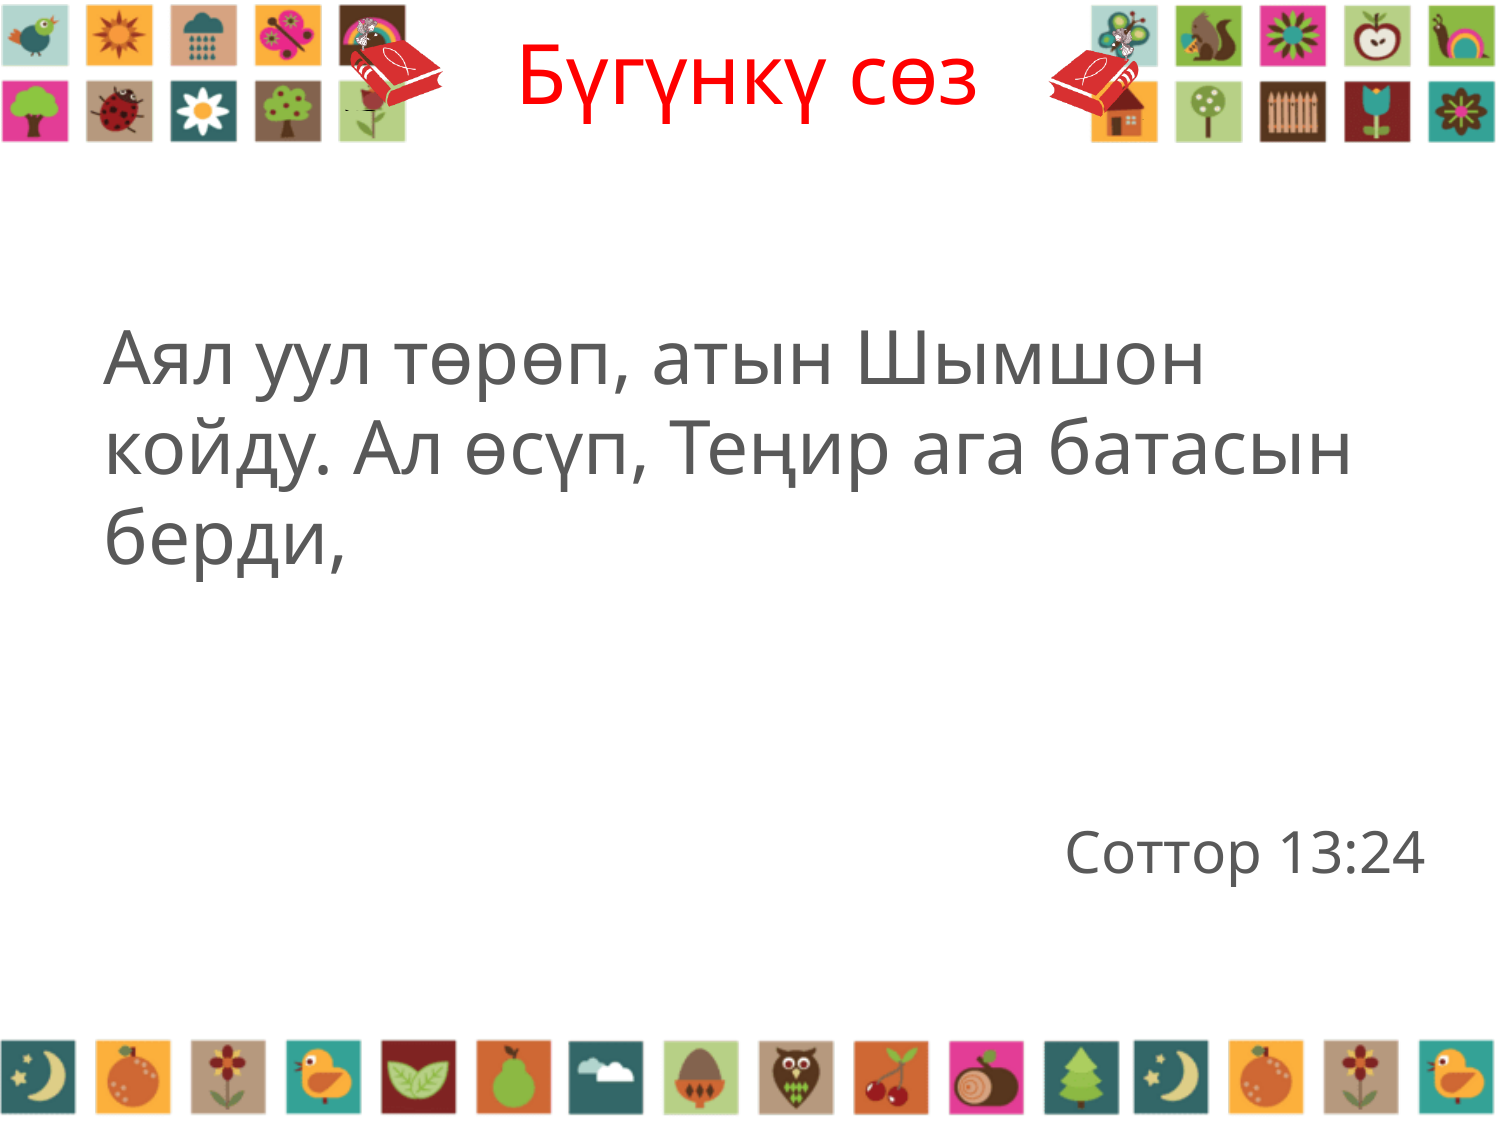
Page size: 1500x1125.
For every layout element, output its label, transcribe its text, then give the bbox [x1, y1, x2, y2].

picture [1016, 3, 1500, 150]
text_box Бүгүнкү сөз [425, 13, 1077, 129]
picture [0, 3, 475, 150]
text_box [0, 1028, 1500, 1118]
text_box Аял уул төрөп, атын Шымшон койду. Ал өсүп, Теңир ага батасын берди, [88, 302, 1436, 588]
text_box Соттор 13:24 [808, 807, 1441, 893]
